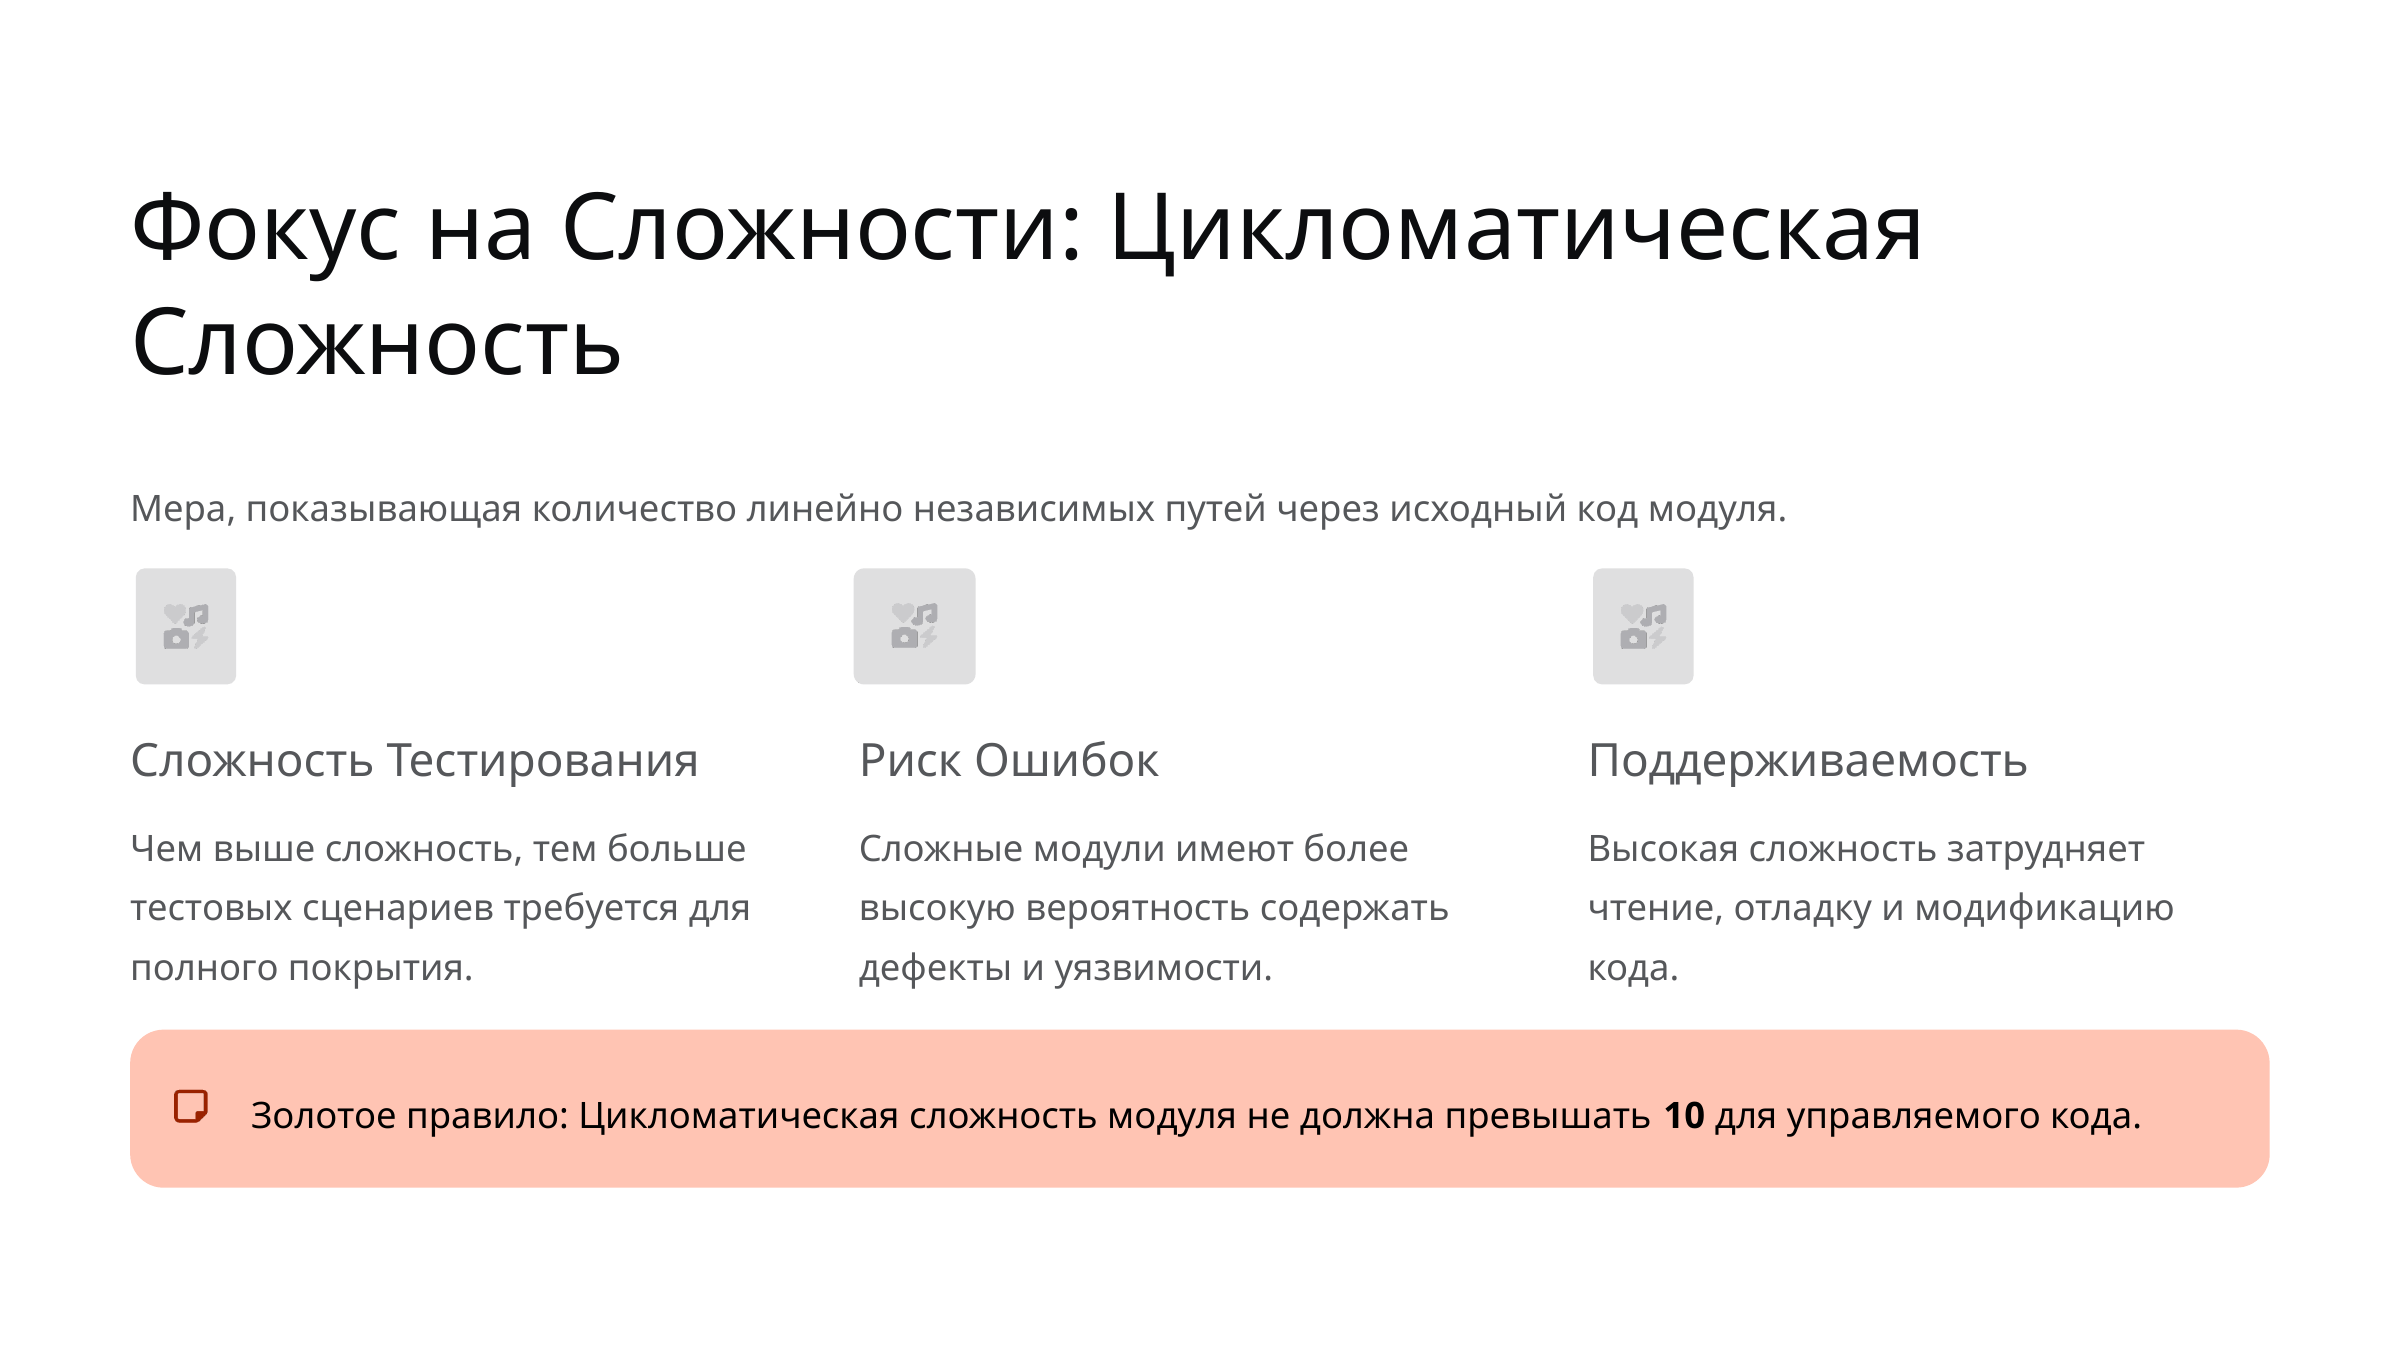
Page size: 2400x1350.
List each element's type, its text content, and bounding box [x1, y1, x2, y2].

text_box Чем выше сложность, тем больше тестовых сценариев требуется для полного покрытия. [130, 809, 813, 988]
picture [167, 1087, 214, 1125]
text_box Сложные модули имеют более высокую вероятность содержать дефекты и уязвимости. [858, 809, 1541, 988]
text_box [130, 1029, 2270, 1188]
text_box [853, 568, 976, 685]
text_box Поддерживаемость [1587, 728, 2053, 787]
text_box Высокая сложность затрудняет чтение, отладку и модификацию кода. [1587, 809, 2270, 929]
text_box Фокус на Сложности: Цикломатическая Сложность [130, 162, 2270, 395]
text_box [135, 568, 237, 685]
text_box Мера, показывающая количество линейно независимых путей через исходный код модуля. [130, 469, 2270, 529]
text_box [1593, 568, 1694, 685]
text_box Золотое правило: Цикломатическая сложность модуля не должна превышать 10 для управляемого кода. [251, 1076, 2233, 1136]
picture [1615, 604, 1672, 649]
picture [858, 570, 971, 683]
text_box Сложность Тестирования [130, 728, 718, 787]
picture [158, 604, 214, 649]
text_box Риск Ошибок [858, 728, 1324, 787]
